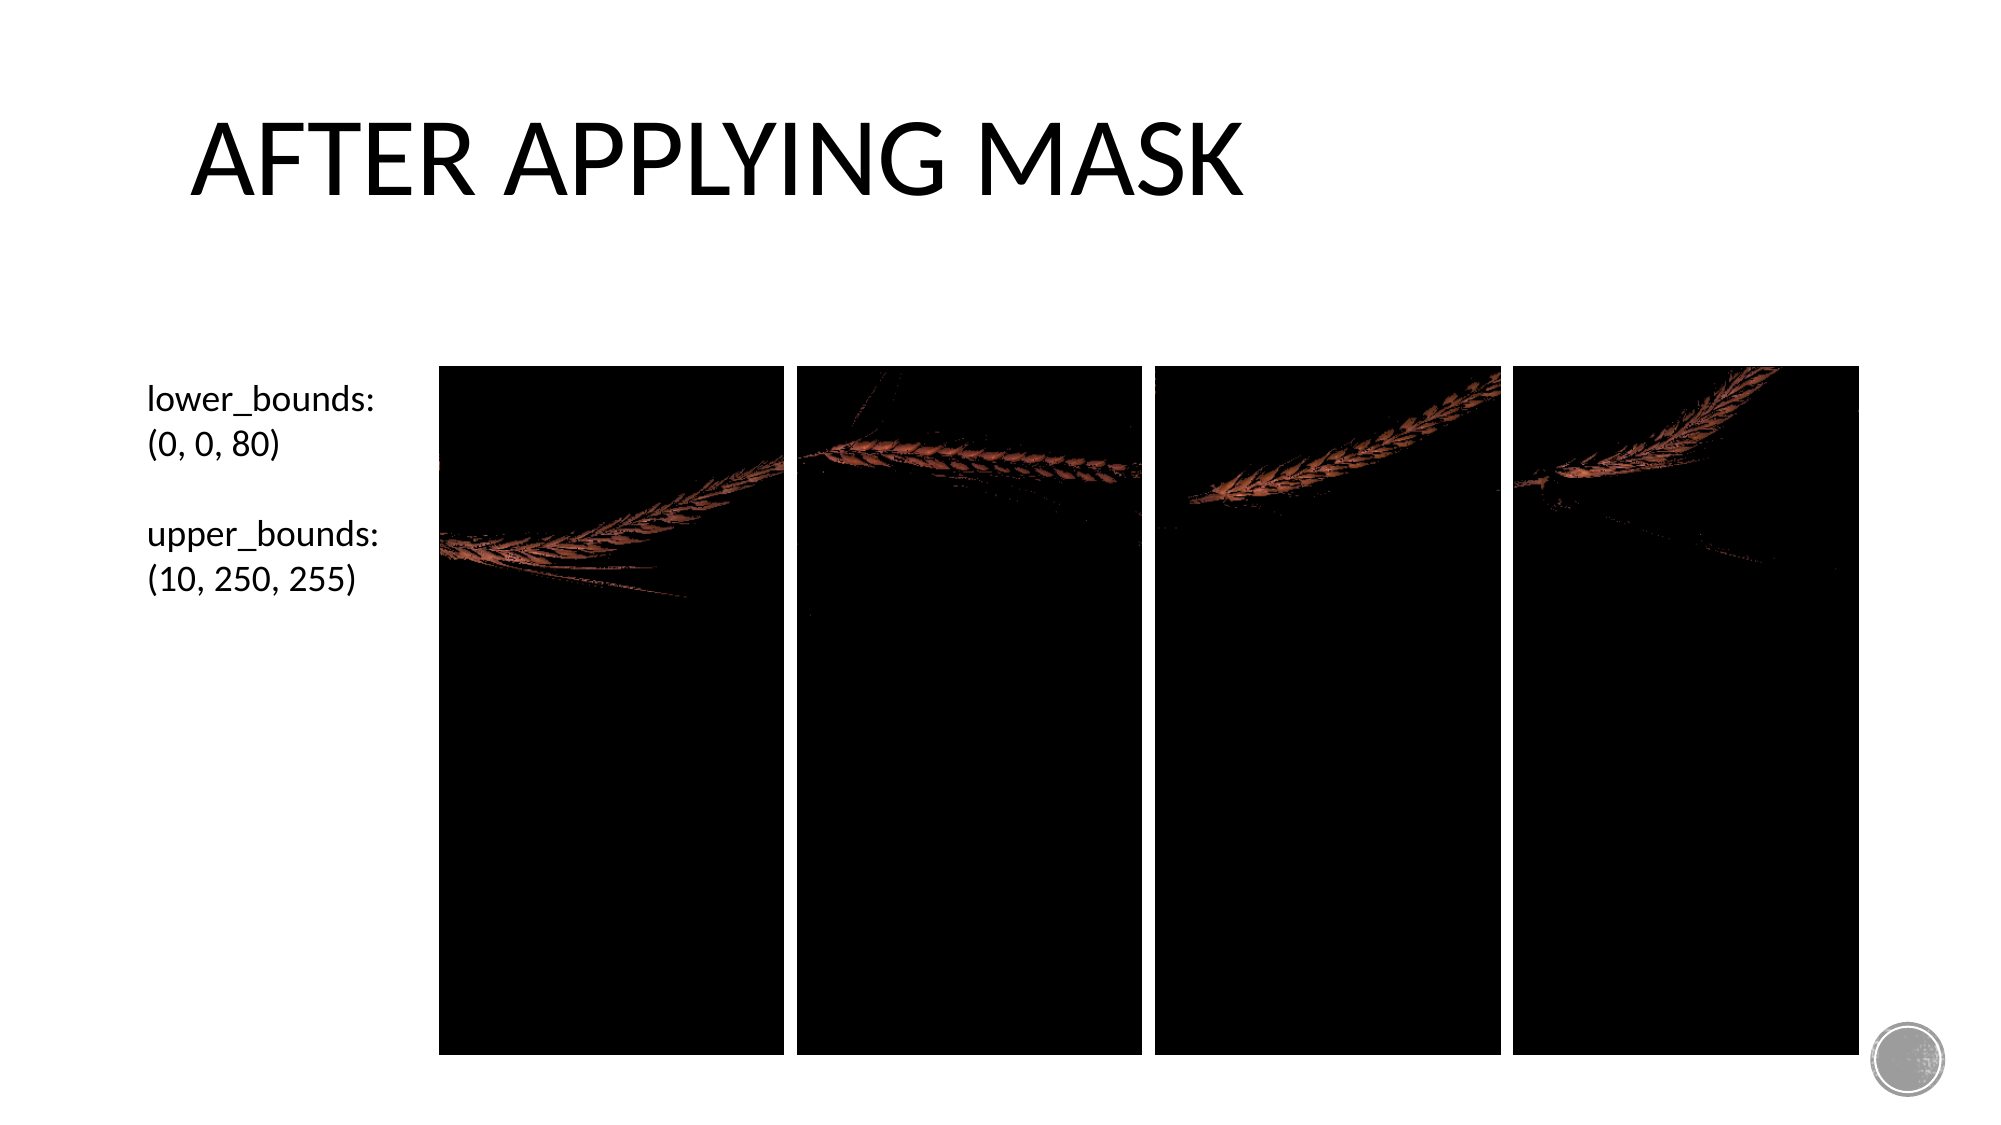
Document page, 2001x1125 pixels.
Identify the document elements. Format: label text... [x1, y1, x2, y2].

text_box lower_bounds: (0, 0, 80) upper_bounds: (10, 250, 255) [132, 366, 396, 607]
picture [439, 366, 784, 1055]
picture [1155, 366, 1501, 1055]
title After Applying Mask [175, 79, 1826, 238]
picture [797, 366, 1142, 1055]
picture [1513, 366, 1859, 1055]
